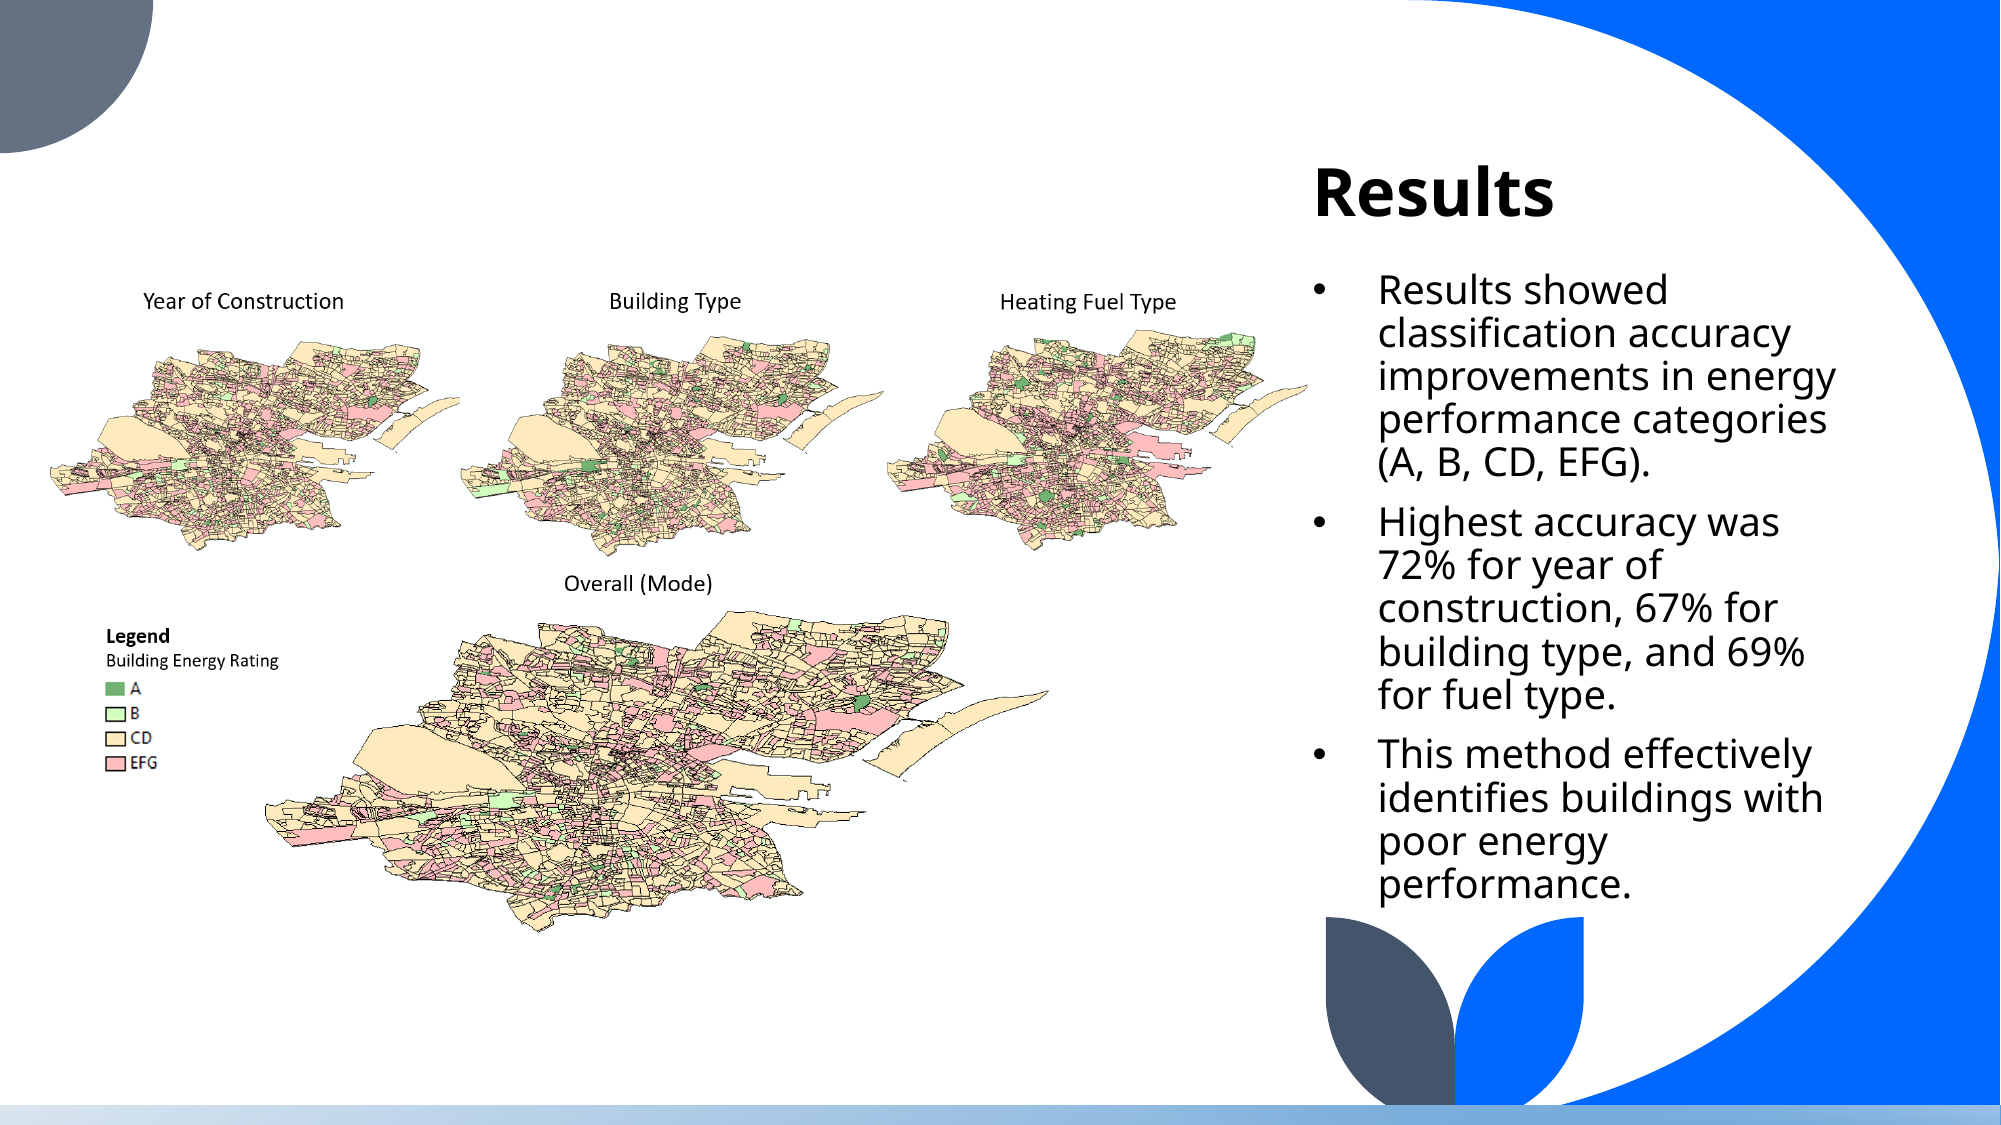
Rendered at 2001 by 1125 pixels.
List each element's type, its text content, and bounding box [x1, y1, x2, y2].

picture [41, 284, 1308, 937]
title Results [1297, 121, 1863, 238]
list Results showed classification accuracy improvements in energy performance categories (A, B, CD, EFG). Highest accuracy was 72% for year of construction, 67% for building type, and 69% for fuel type. This method effectively identifies buildings with poor energy performance. [1297, 262, 1863, 929]
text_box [0, 1105, 2000, 1125]
